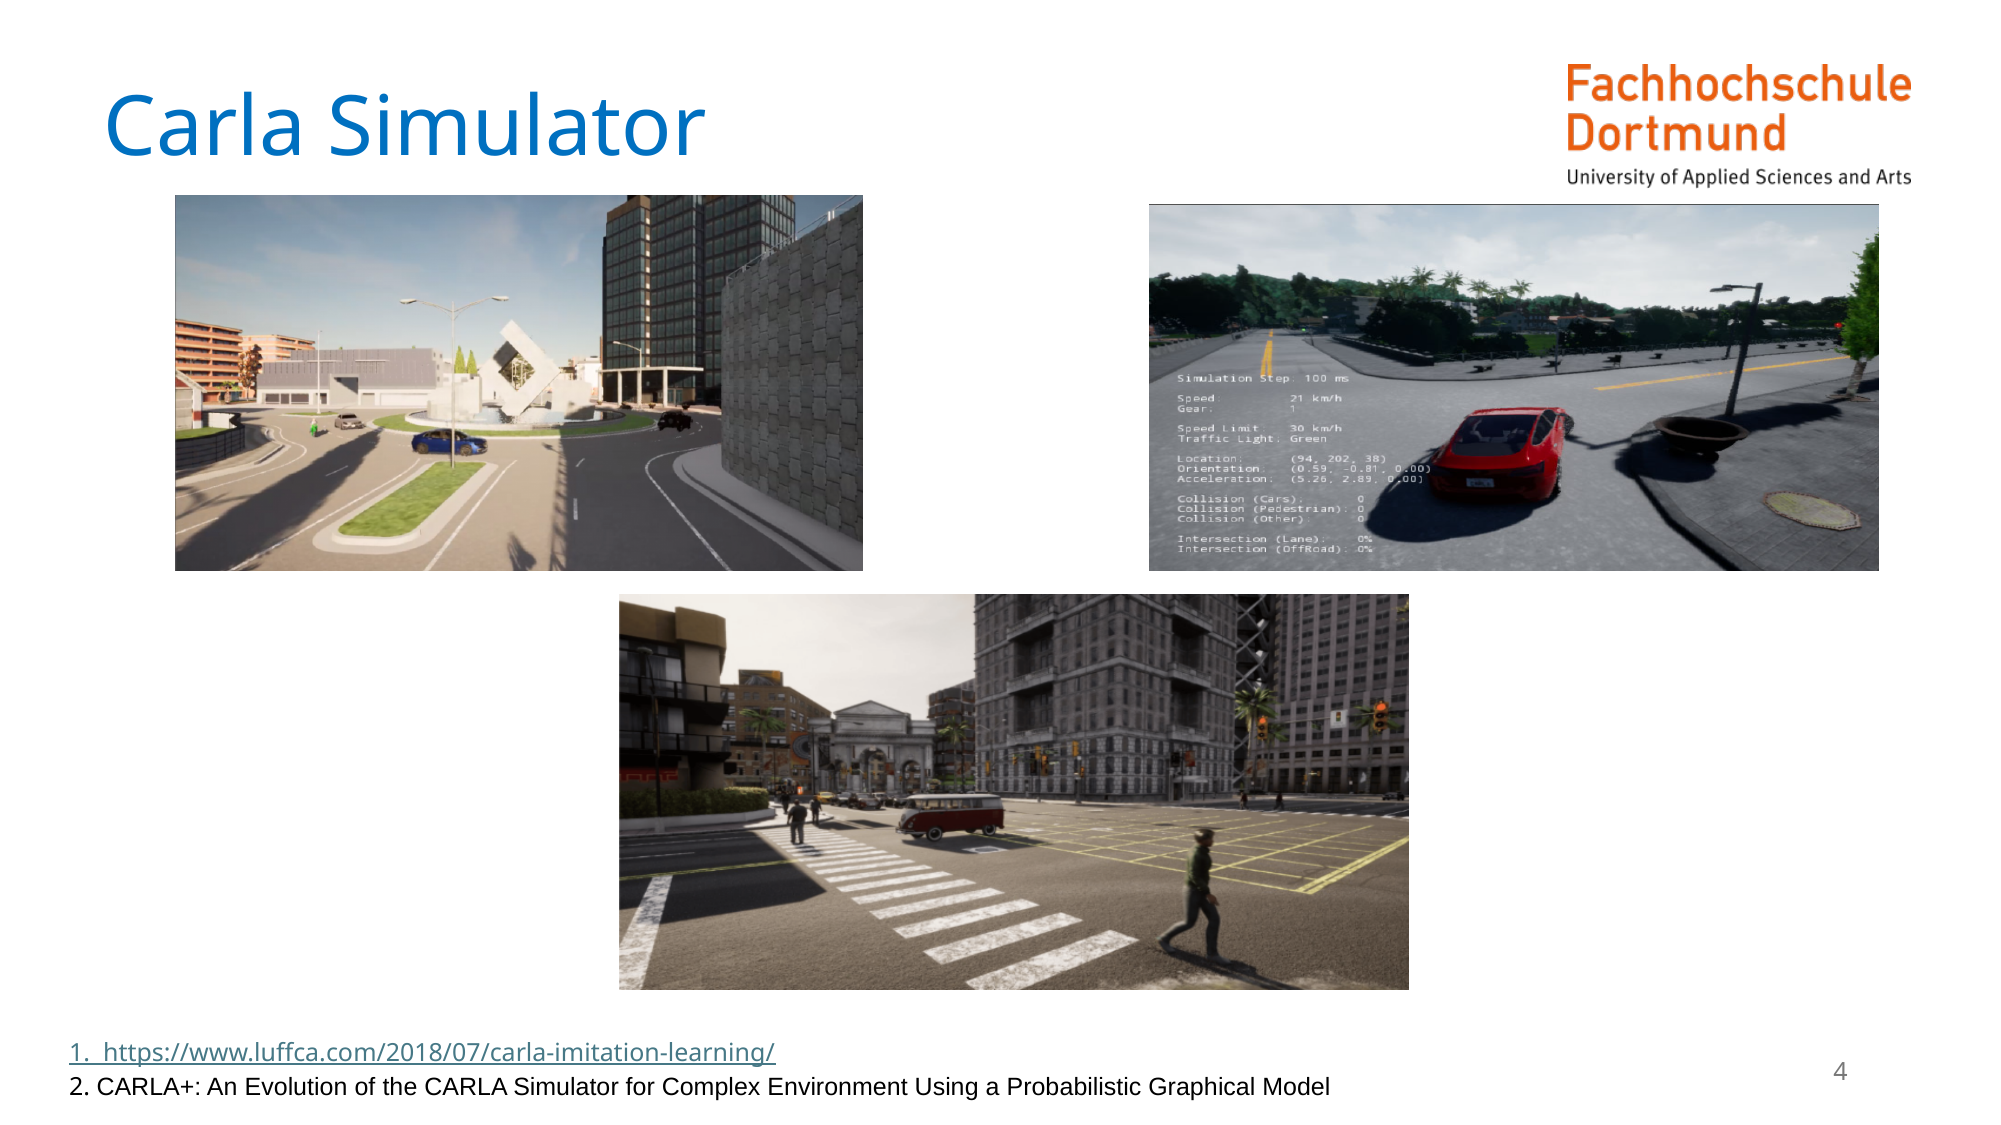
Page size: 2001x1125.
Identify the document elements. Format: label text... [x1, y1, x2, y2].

picture [1568, 63, 1912, 189]
text_box 1. https://www.luffca.com/2018/07/carla-imitation-learning/ 2. CARLA+: An Evolution of the CARLA Simulator for Complex Environment Using a Probabilistic Graphical Model [54, 1029, 1946, 1108]
picture [618, 594, 1410, 990]
slide_number 4 [1412, 1042, 1863, 1103]
text_box Carla Simulator [89, 64, 813, 179]
picture [1148, 204, 1879, 572]
picture [175, 194, 864, 572]
